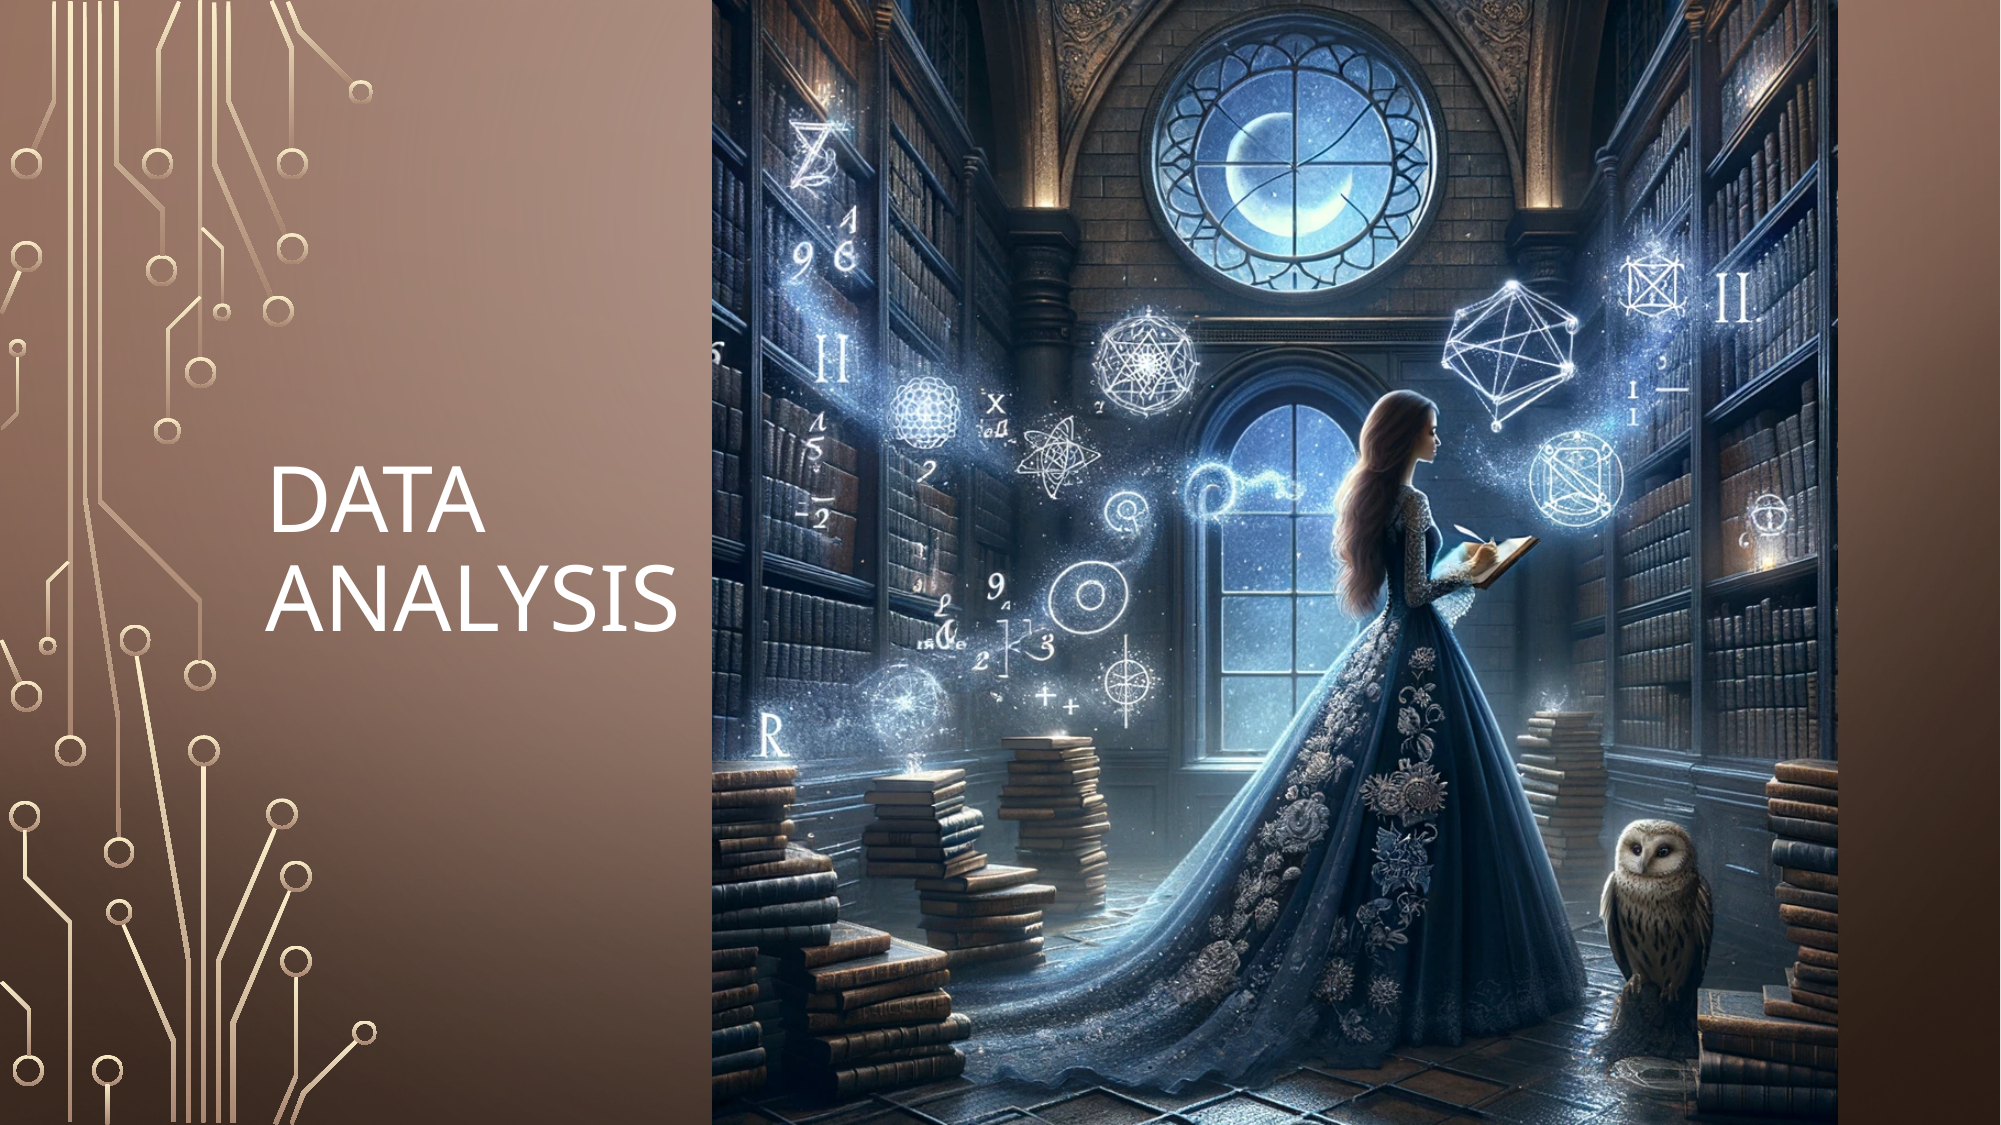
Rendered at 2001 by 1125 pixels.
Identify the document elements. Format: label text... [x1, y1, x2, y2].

picture [712, 0, 1838, 1125]
title Data Analysis [250, 426, 712, 659]
